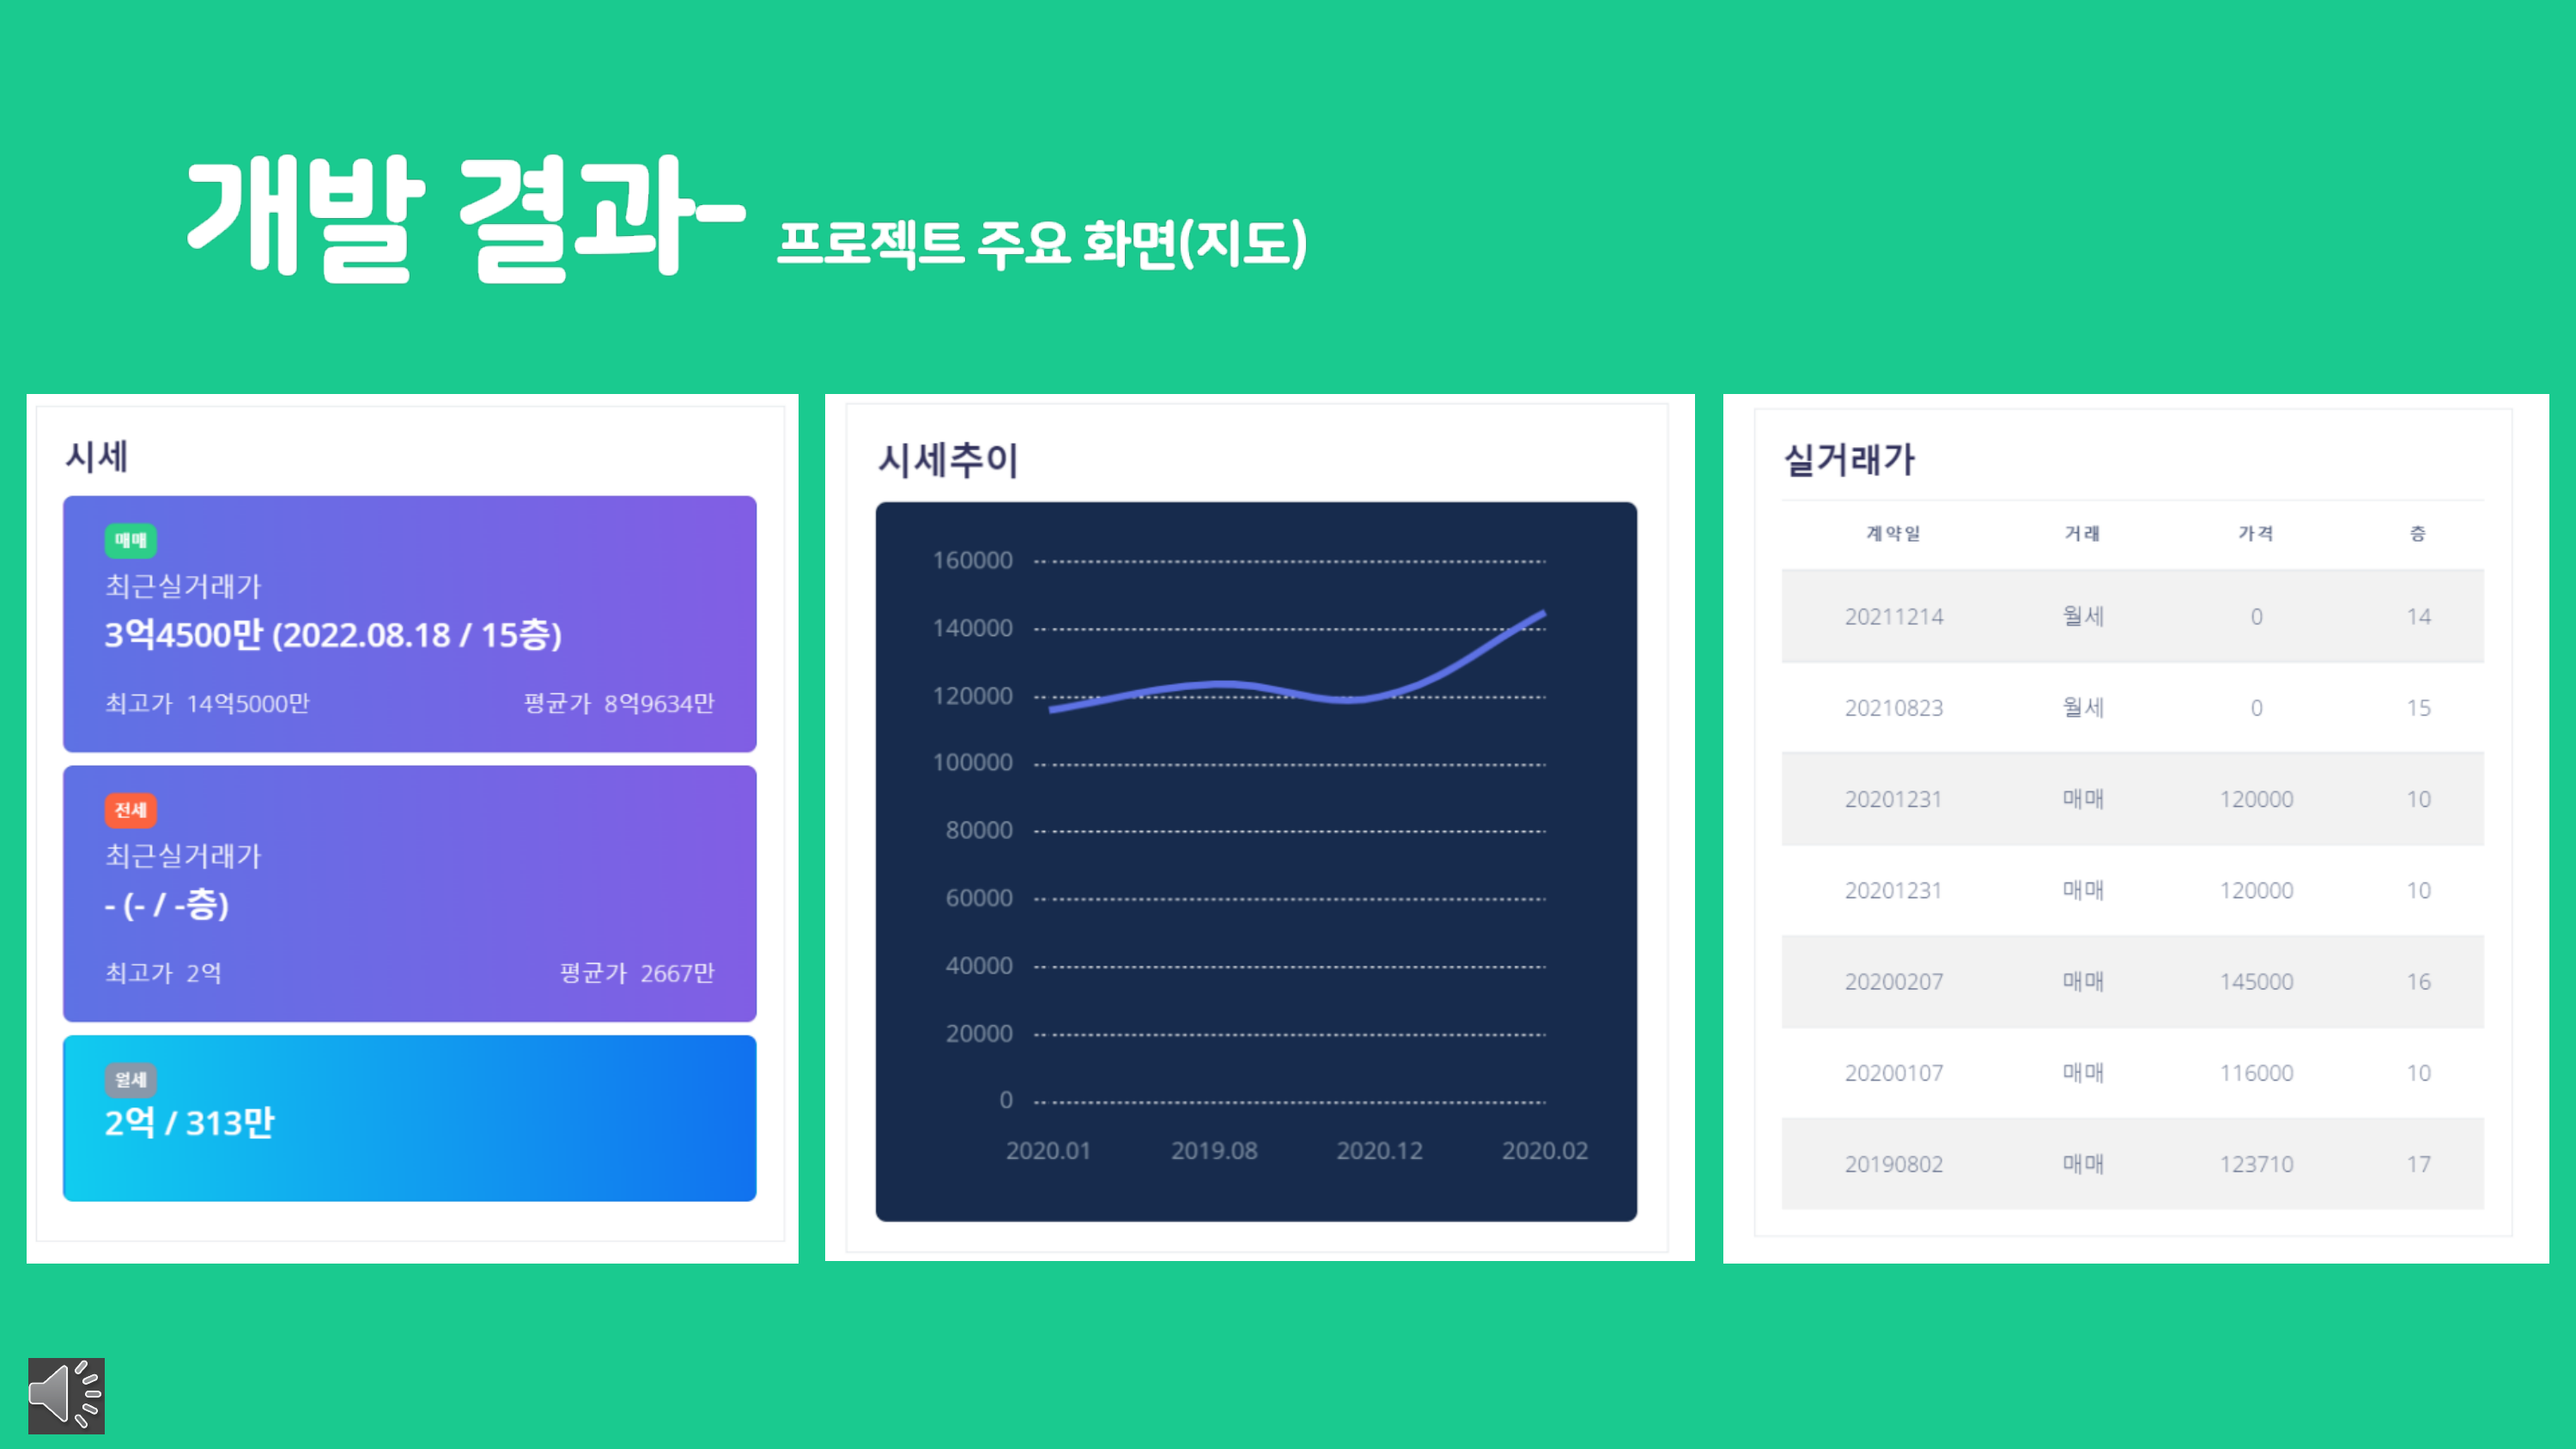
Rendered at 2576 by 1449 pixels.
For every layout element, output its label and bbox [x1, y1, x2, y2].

picture [27, 1356, 106, 1436]
picture [163, 107, 1370, 347]
text_box [824, 394, 1695, 1262]
text_box [26, 394, 799, 1264]
text_box [1723, 394, 2549, 1264]
